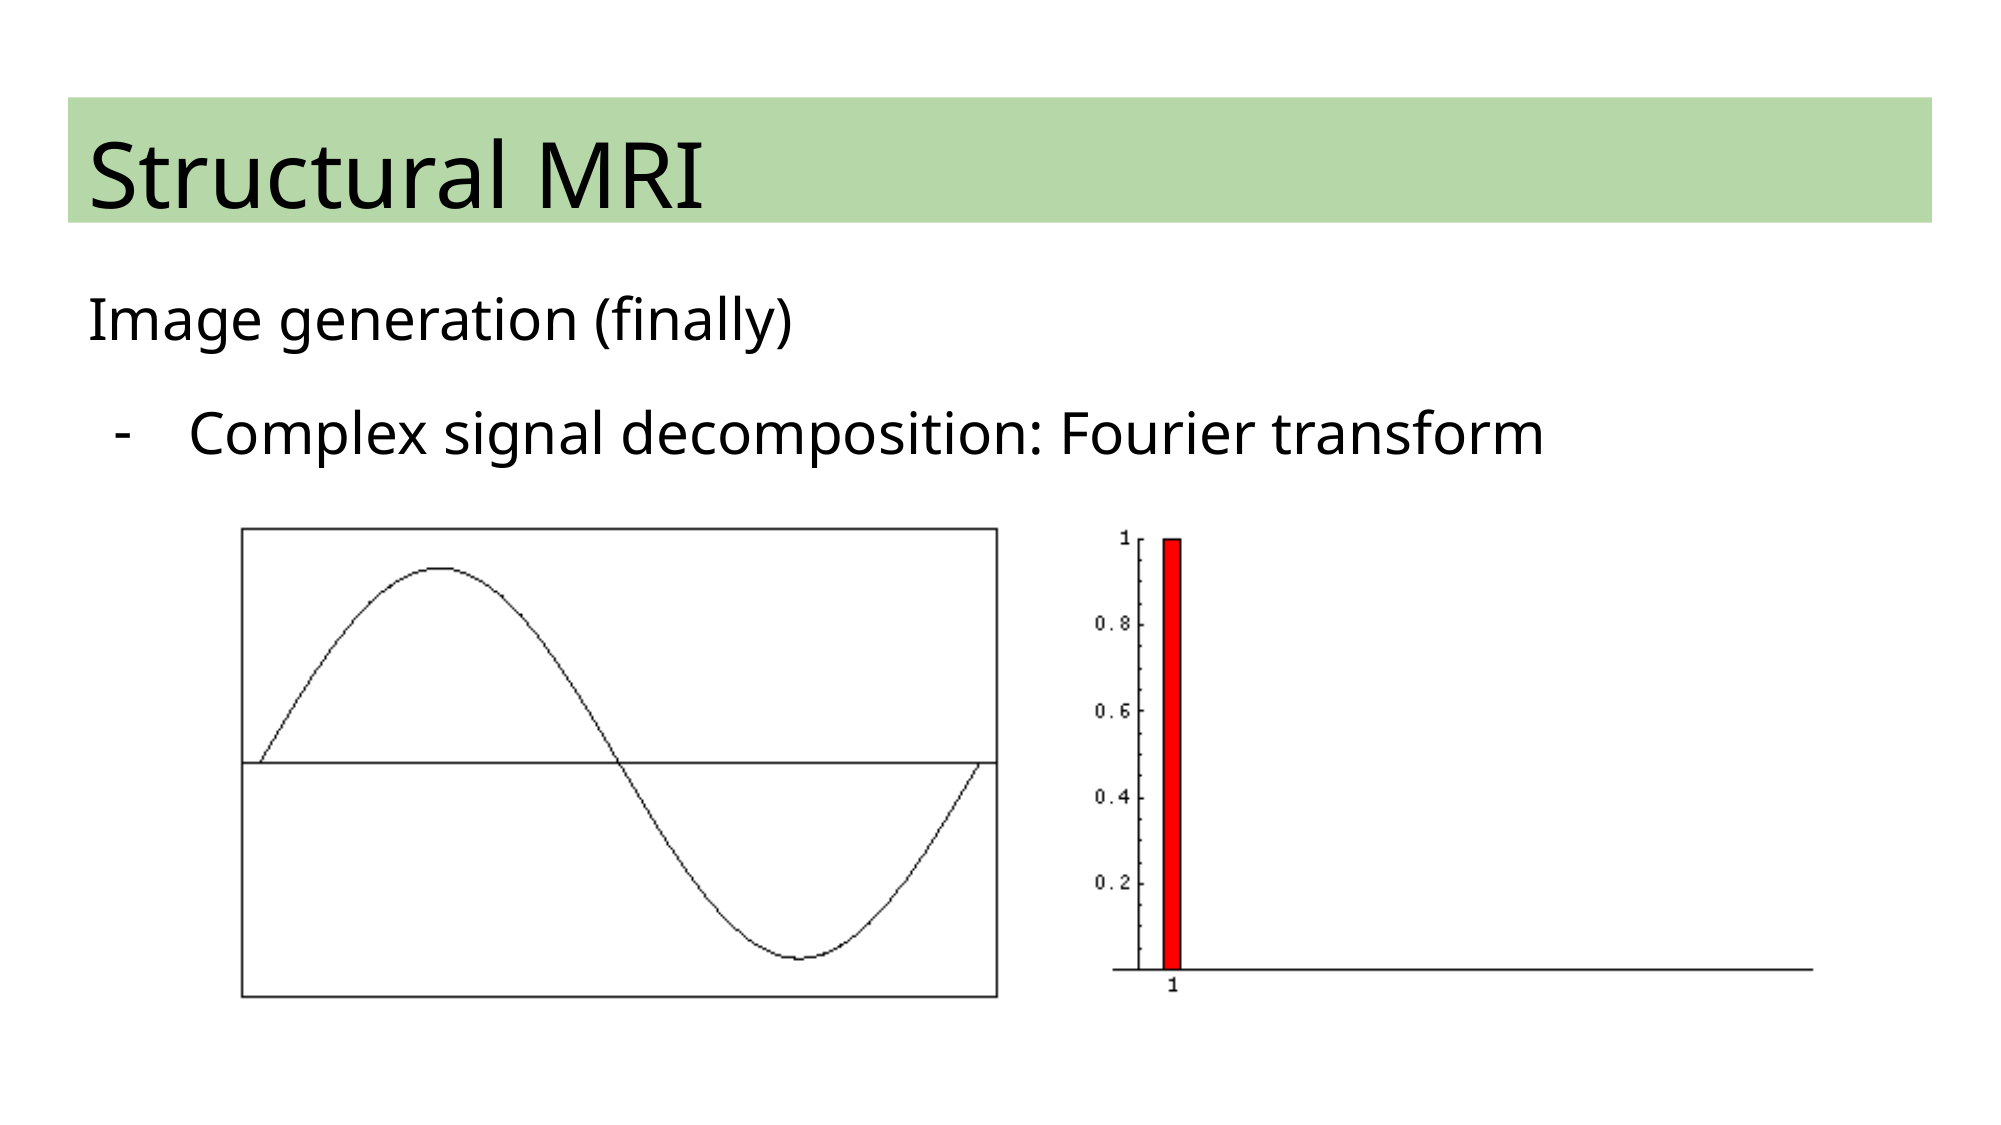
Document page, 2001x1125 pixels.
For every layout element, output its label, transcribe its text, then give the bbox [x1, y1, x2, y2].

title Structural MRI [68, 97, 1932, 223]
list Image generation (finally) Complex signal decomposition: Fourier transform [68, 252, 1932, 1000]
picture [201, 518, 1870, 1011]
